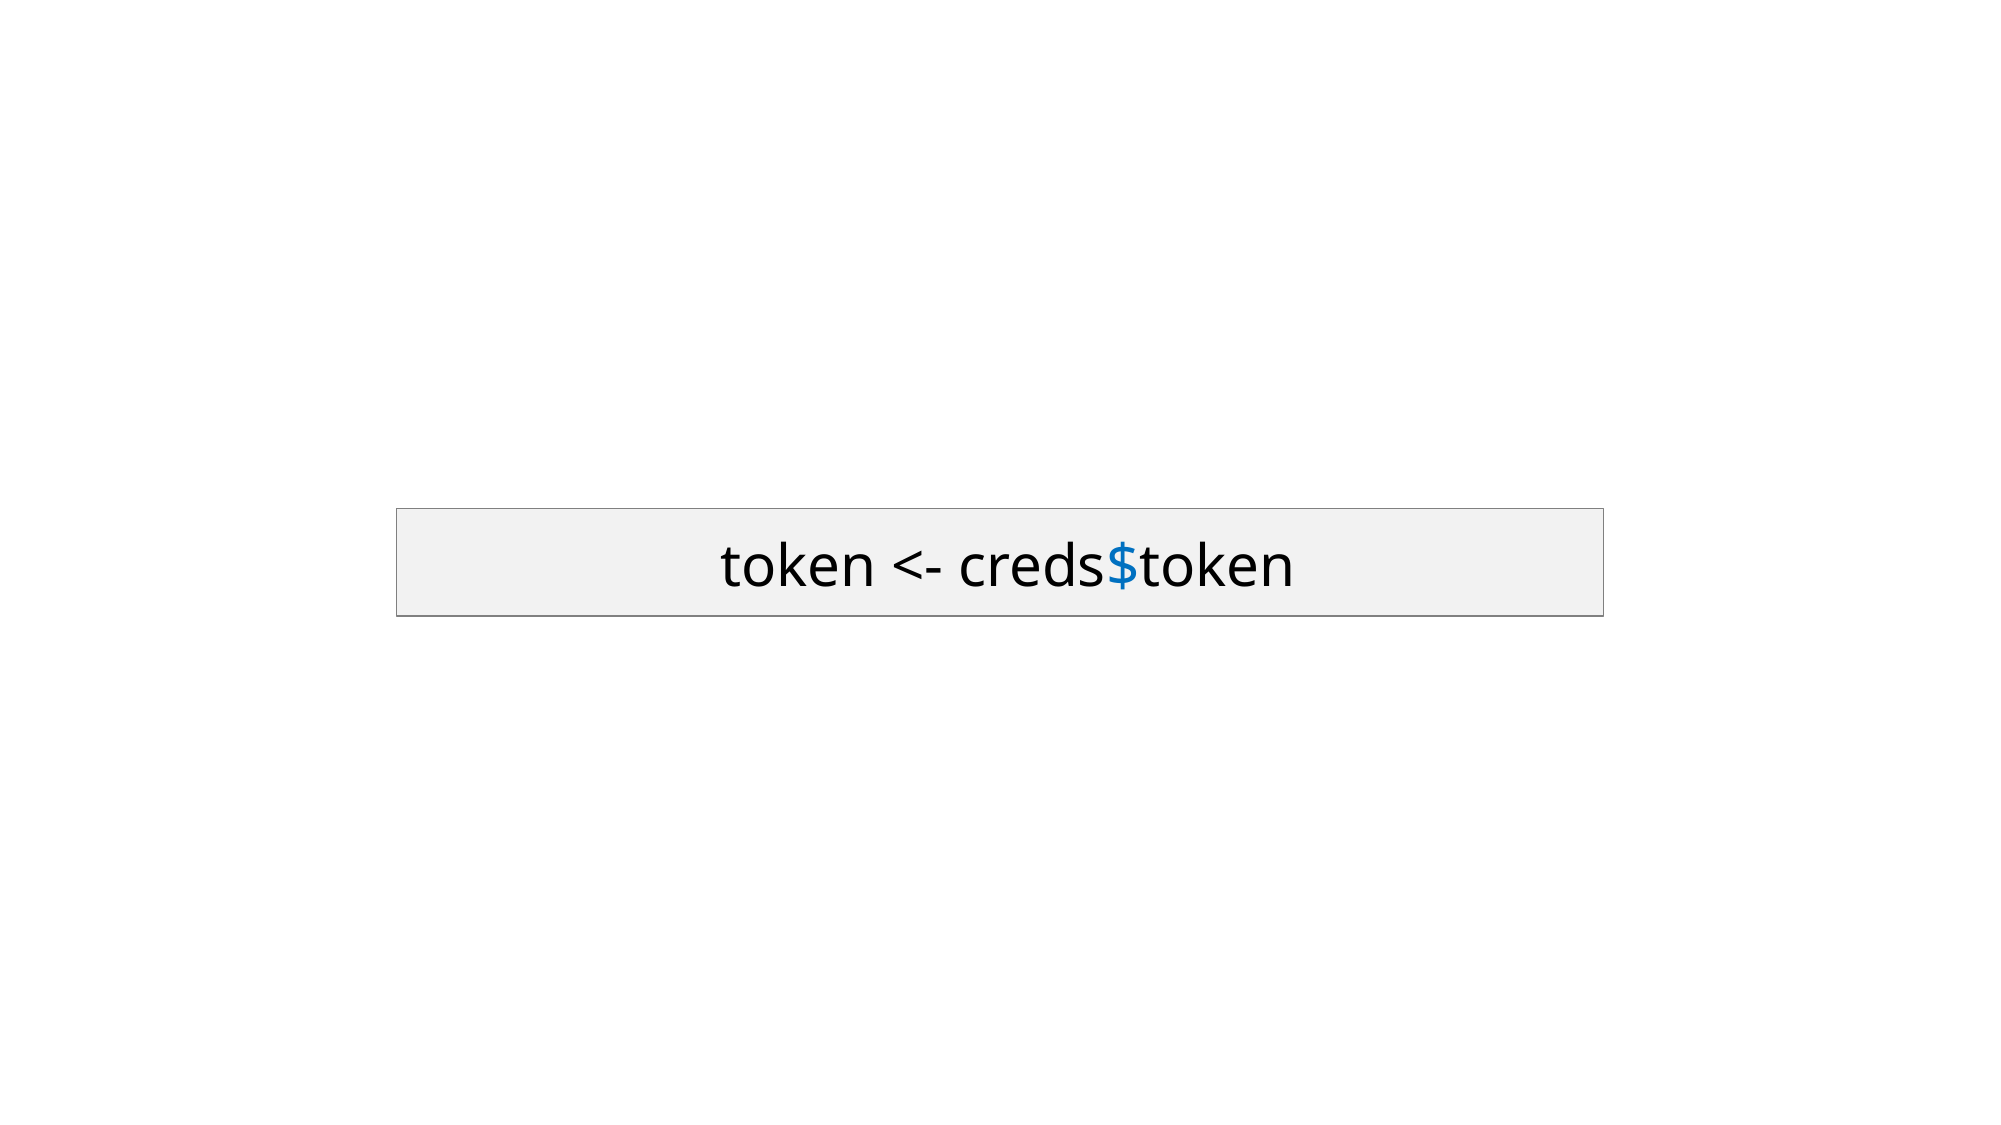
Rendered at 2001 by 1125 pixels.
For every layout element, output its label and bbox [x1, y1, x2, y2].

text_box [396, 508, 1604, 617]
